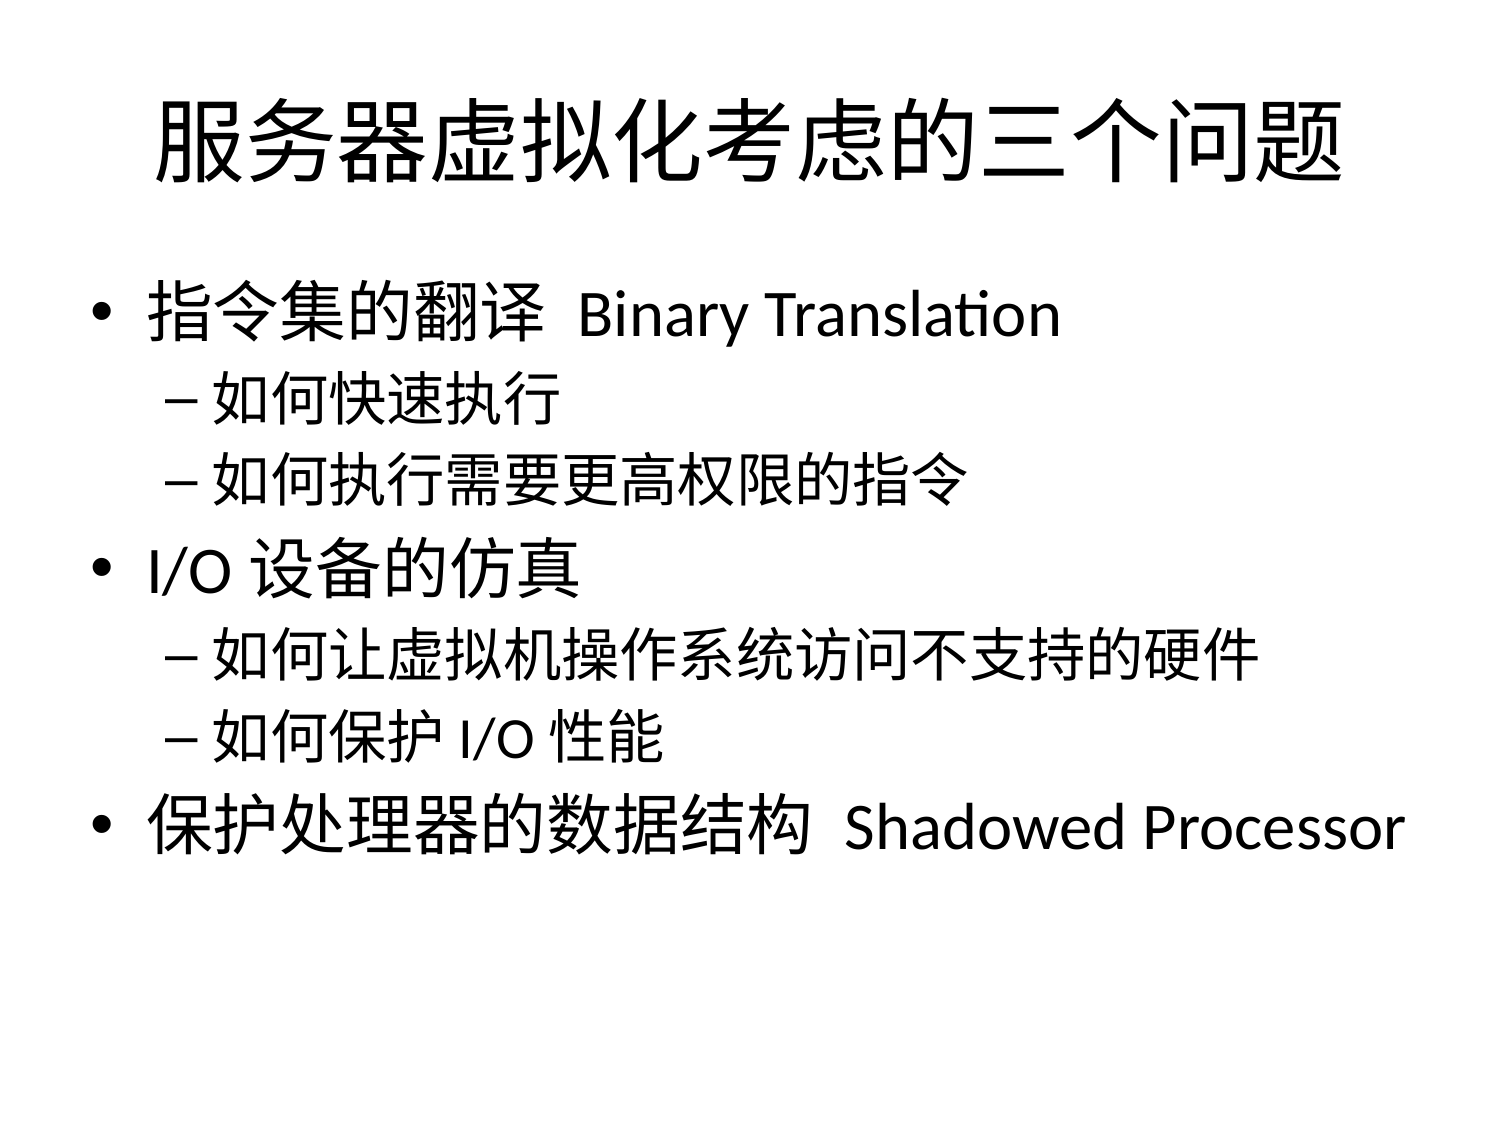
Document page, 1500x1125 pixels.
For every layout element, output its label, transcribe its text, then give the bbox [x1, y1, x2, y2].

title 服务器虚拟化考虑的三个问题 [75, 45, 1425, 233]
list 指令集的翻译 Binary Translation 如何快速执行 如何执行需要更高权限的指令 I/O设备的仿真 如何让虚拟机操作系统访问不支持的硬件 如何保护I/O性能 保护处理器的数据结构 Shadowed Processor [75, 262, 1425, 1005]
